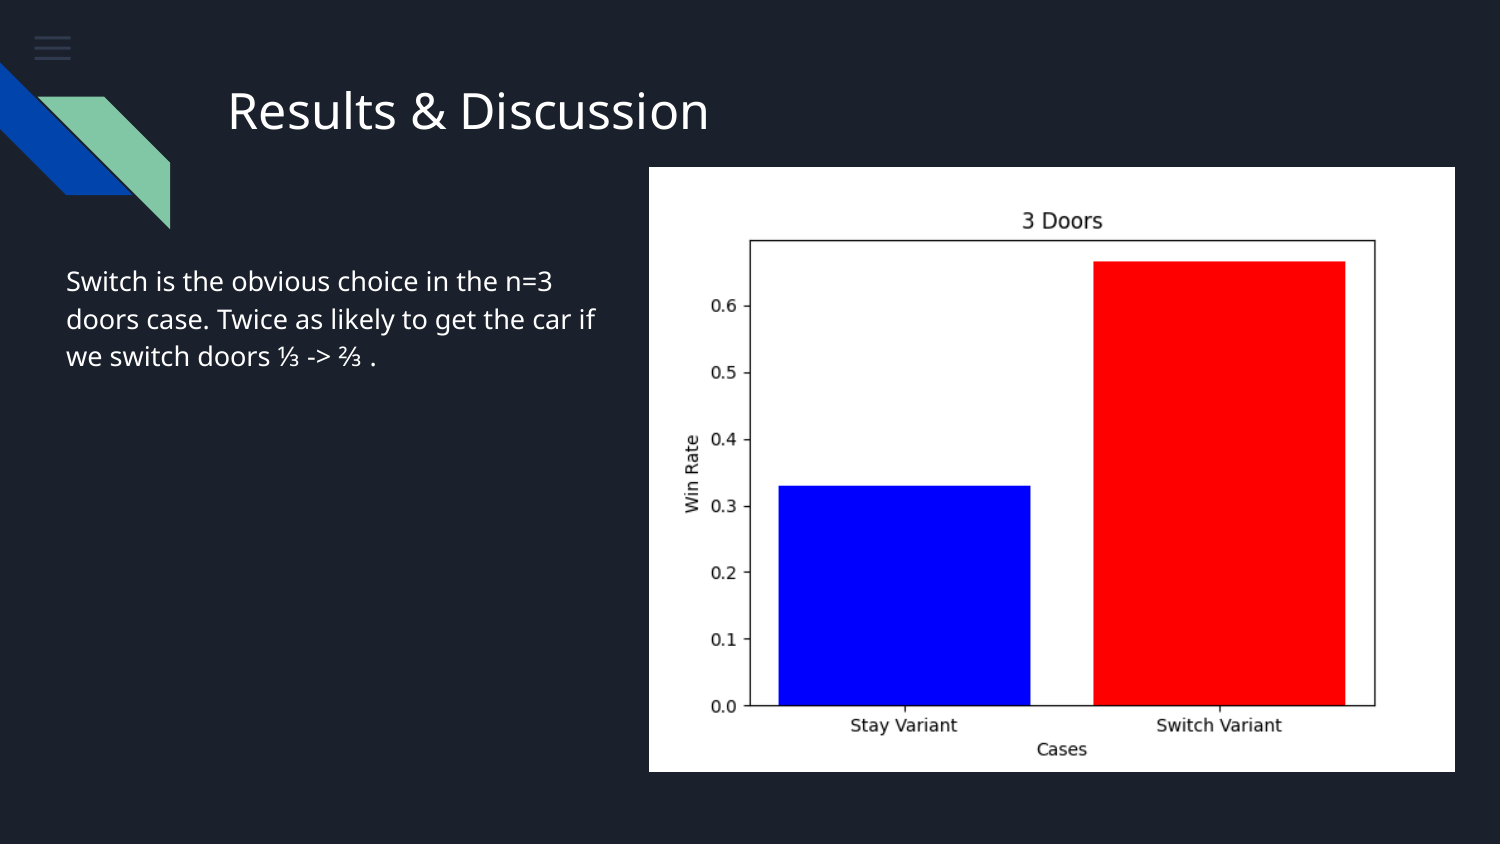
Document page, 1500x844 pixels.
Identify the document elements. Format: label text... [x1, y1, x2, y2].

list Switch is the obvious choice in the n=3 doors case. Twice as likely to get the car if we switch doors ⅓ -> ⅔ . [50, 244, 622, 723]
picture [649, 167, 1455, 772]
title Results & Discussion [212, 64, 1368, 215]
